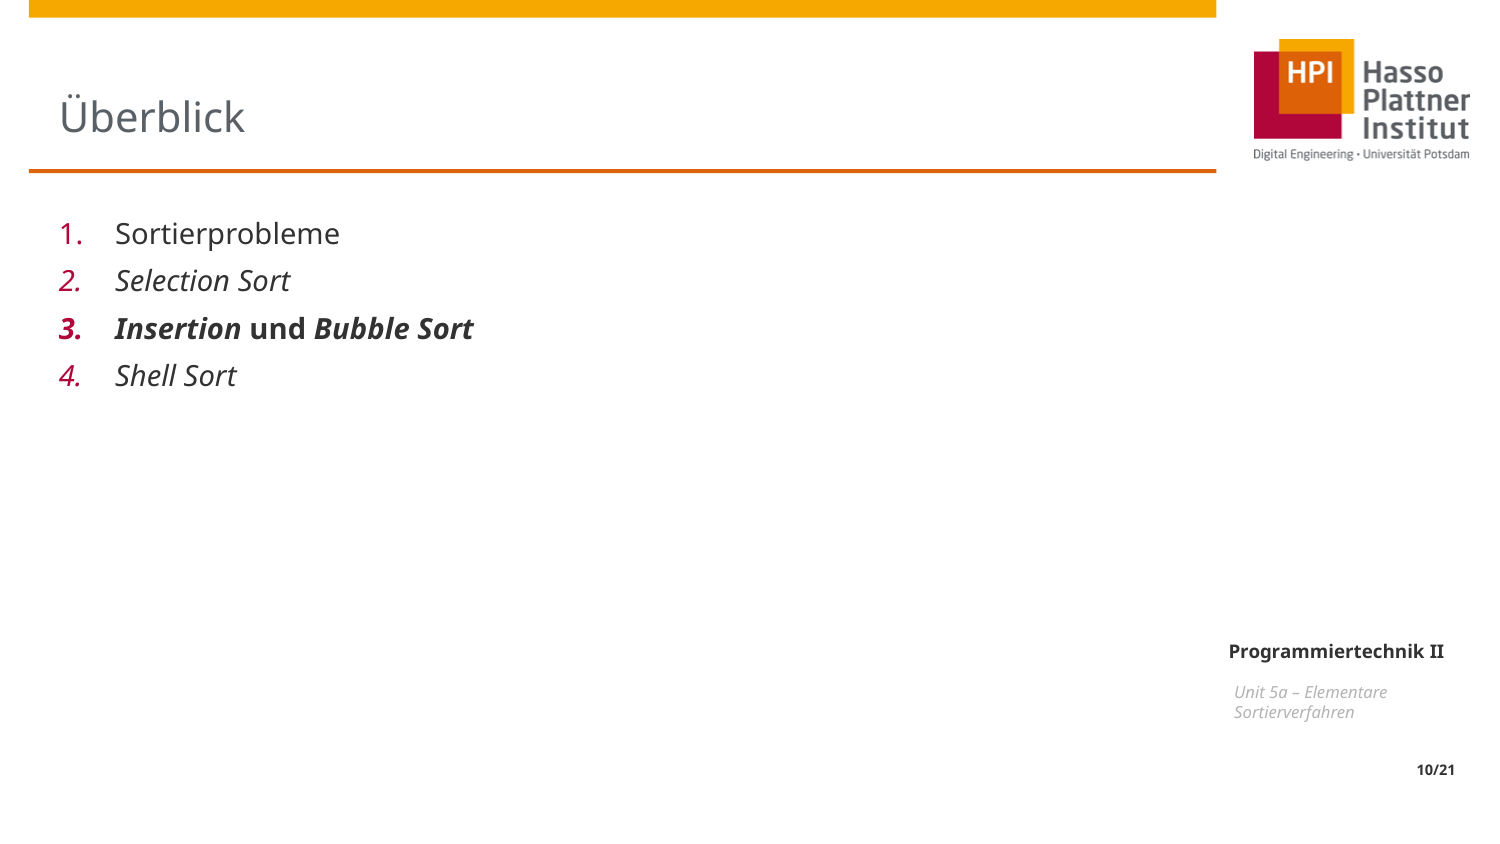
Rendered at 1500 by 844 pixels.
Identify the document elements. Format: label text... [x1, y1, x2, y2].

picture [1254, 39, 1470, 161]
list Sortierprobleme Selection Sort Insertion und Bubble Sort Shell Sort [58, 203, 1187, 788]
title Überblick [58, 17, 1187, 170]
